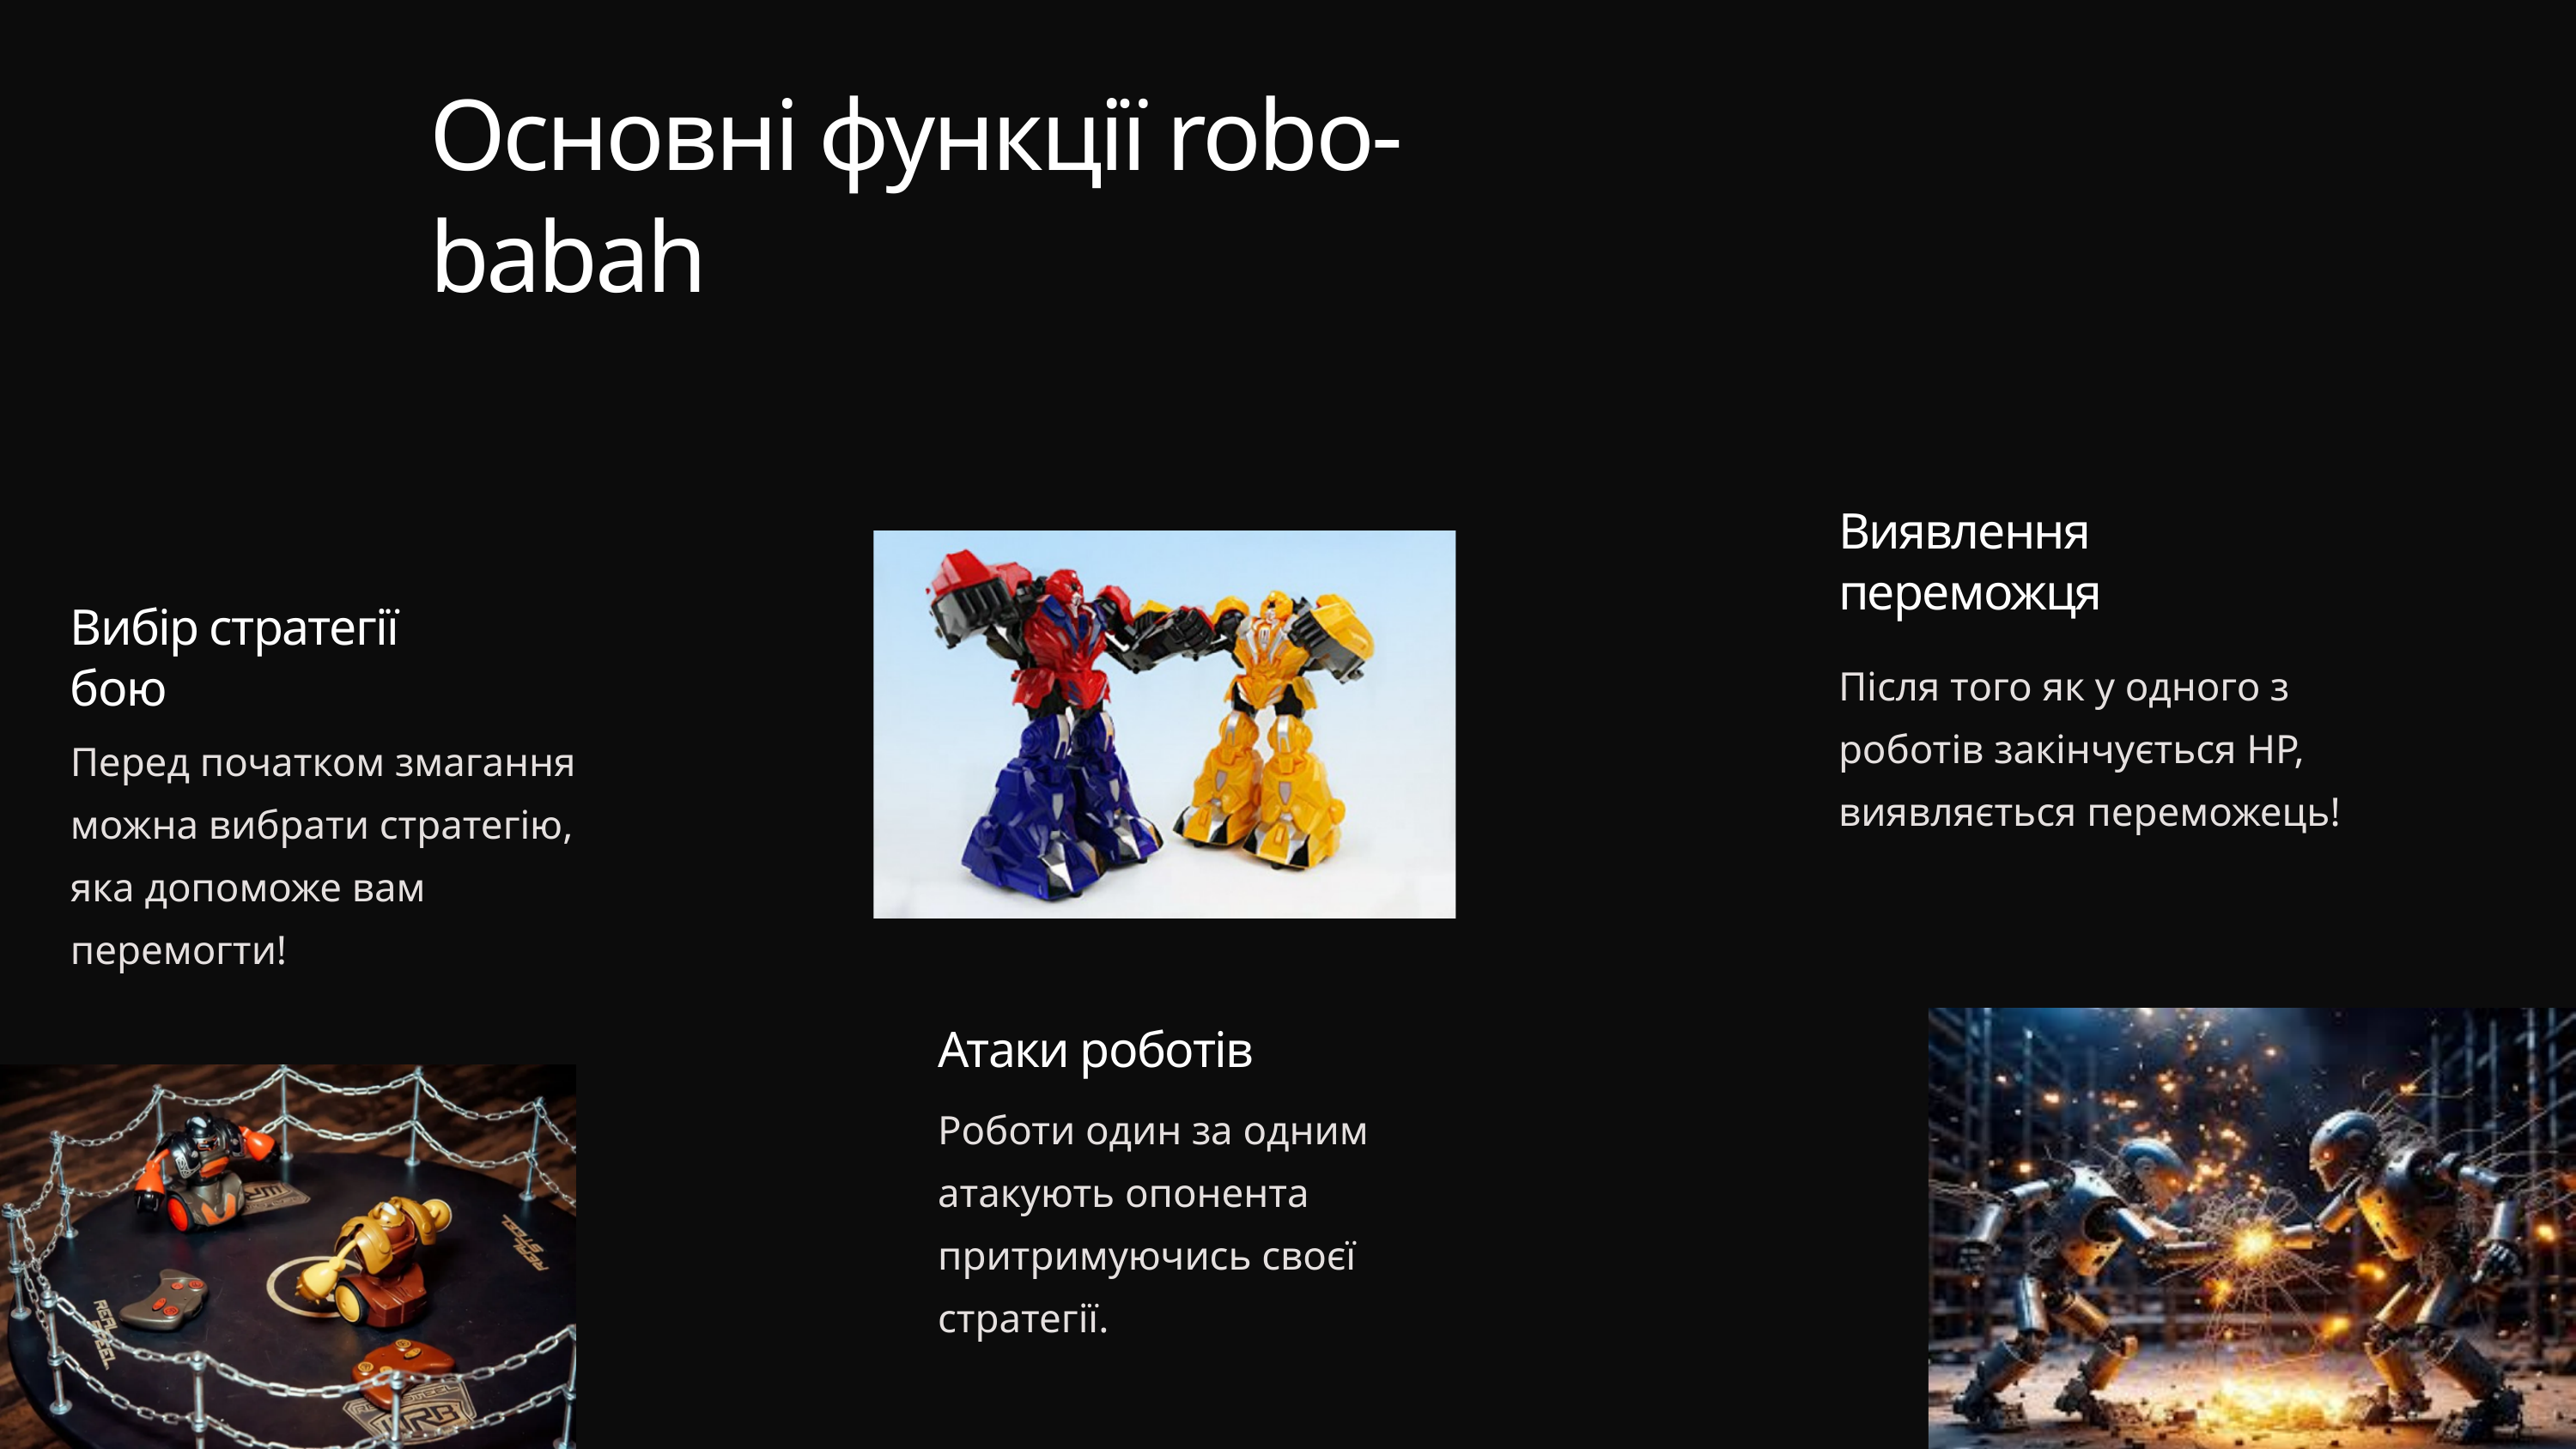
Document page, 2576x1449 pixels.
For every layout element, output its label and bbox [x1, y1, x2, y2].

text_box [0, 0, 2576, 1449]
